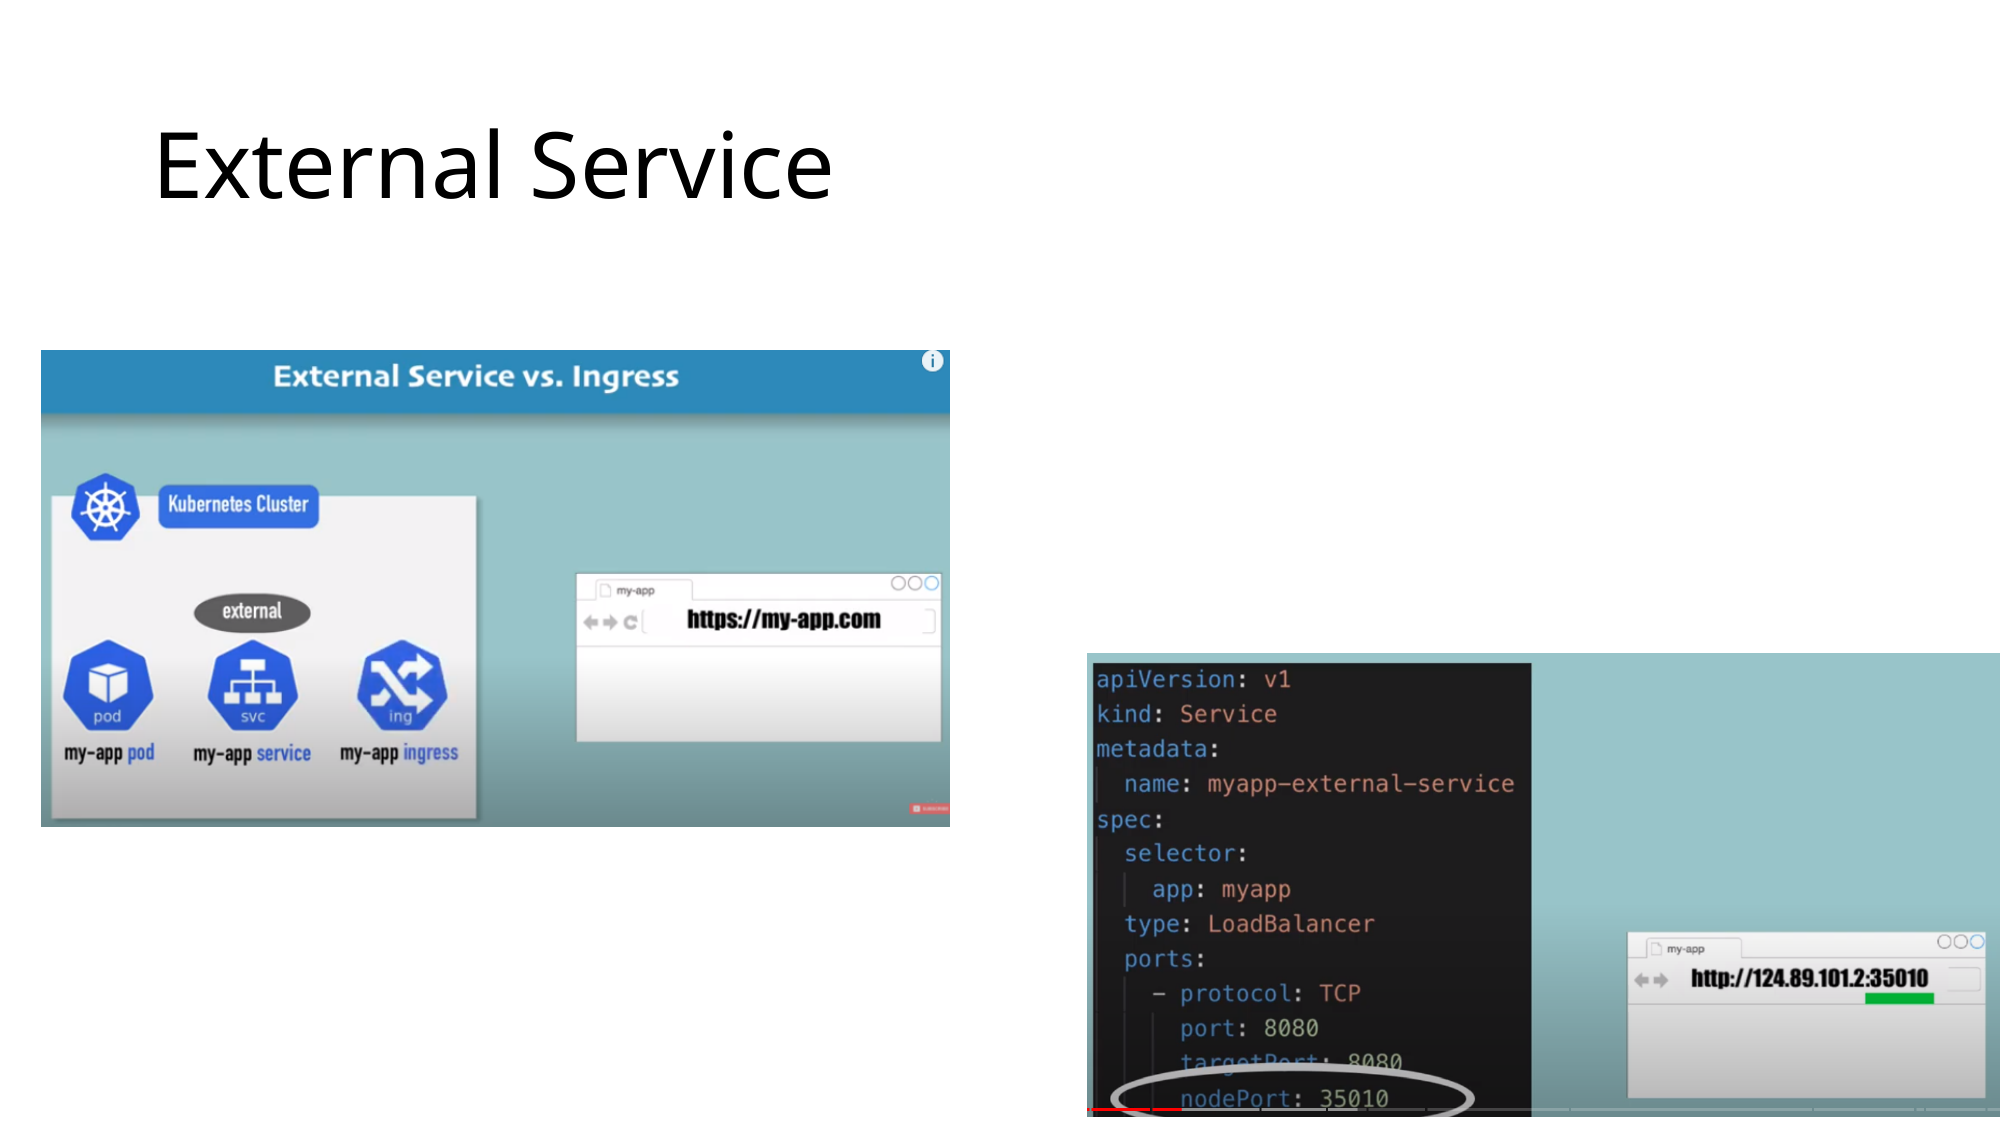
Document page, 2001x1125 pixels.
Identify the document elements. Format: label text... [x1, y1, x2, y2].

picture [41, 350, 950, 827]
picture [1087, 653, 2000, 1117]
title External Service [137, 59, 1863, 278]
